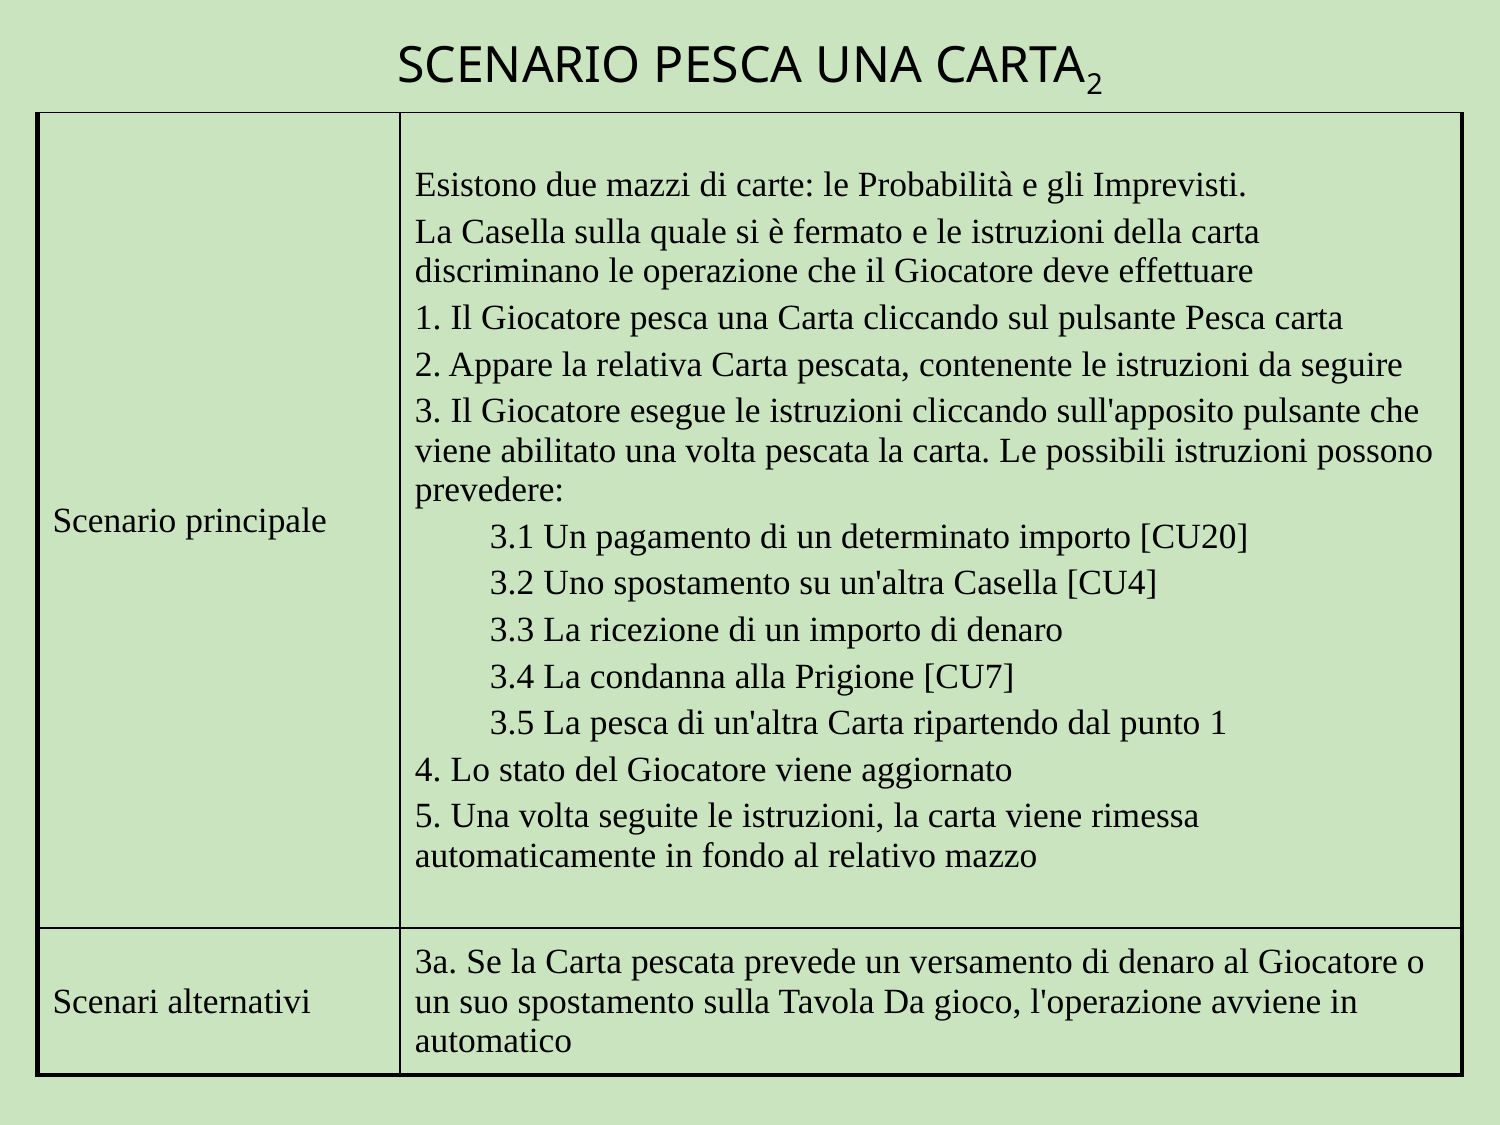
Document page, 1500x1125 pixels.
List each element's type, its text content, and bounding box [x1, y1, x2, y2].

text_box SCENARIO PESCA UNA CARTA2 [0, 24, 1500, 88]
table_header Esistono due mazzi di carte: le Probabilità e gli Imprevisti. La Casella sulla quale si è fermato e le istruzioni della carta discriminano le operazione che il Giocatore deve effettuare 1. Il Giocatore pesca una Carta cliccando sul pulsante Pesca carta 2. Appare la relativa Carta pescata, contenente le istruzioni da seguire 3. Il Giocatore esegue le istruzioni cliccando sull'apposito pulsante che viene abilitato una volta pescata la carta. Le possibili istruzioni possono prevedere: 3.1 Un pagamento di un determinato importo [CU20] 3.2 Uno spostamento su un'altra Casella [CU4] 3.3 La ricezione di un importo di denaro 3.4 La condanna alla Prigione [CU7] 3.5 La pesca di un'altra Carta ripartendo dal punto 1 4. Lo stato del Giocatore viene aggiornato 5. Una volta seguite le istruzioni, la carta viene rimessa automaticamente in fondo al relativo mazzo [401, 113, 1460, 927]
table_cell Scenari alternativi [40, 929, 399, 1073]
table_header Scenario principale [40, 113, 399, 927]
table_cell 3a. Se la Carta pescata prevede un versamento di denaro al Giocatore o un suo spostamento sulla Tavola Da gioco, l'operazione avviene in automatico [401, 929, 1460, 1073]
